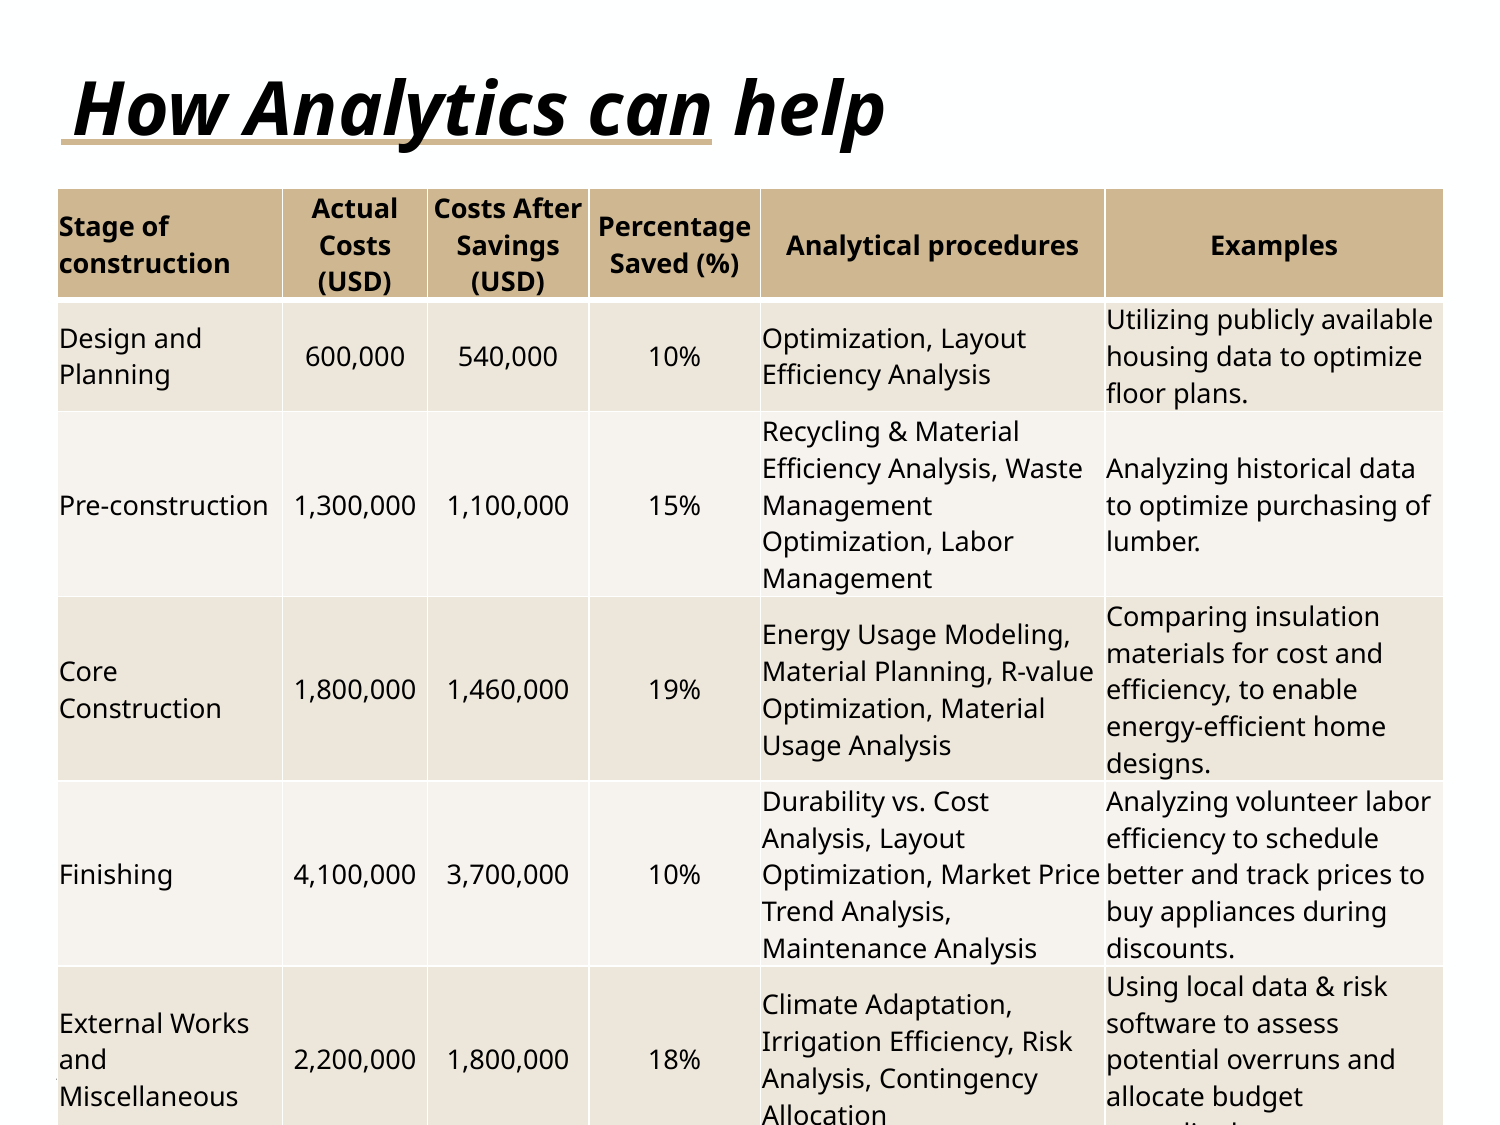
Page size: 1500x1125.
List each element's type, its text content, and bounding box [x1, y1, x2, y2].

table_header Stage of construction [58, 189, 282, 297]
table_cell 1,800,000 [283, 597, 427, 780]
table_cell Pre-construction [58, 412, 282, 596]
table_cell Recycling & Material Efficiency Analysis, Waste Management Optimization, Labor Management [761, 412, 1104, 596]
table_cell Energy Usage Modeling, Material Planning, R-value Optimization, Material Usage Analysis [761, 597, 1104, 780]
table_cell Analyzing historical data to optimize purchasing of lumber. [1106, 412, 1443, 596]
table_cell 4,100,000 [283, 782, 427, 965]
table_header Analytical procedures [761, 189, 1104, 297]
table_cell Optimization, Layout Efficiency Analysis [761, 303, 1104, 411]
table_cell 600,000 [283, 303, 427, 411]
table_cell Design and Planning [58, 303, 282, 411]
table_cell 3,700,000 [428, 782, 588, 965]
table_cell 2,200,000 [283, 967, 427, 1125]
table_cell 540,000 [428, 303, 588, 411]
table_cell 18% [590, 967, 760, 1125]
table_cell Using local data & risk software to assess potential overruns and allocate budget accordingly [1106, 967, 1443, 1125]
table_cell Core Construction [58, 597, 282, 780]
table_header Percentage Saved (%) [590, 189, 760, 297]
table_header Actual Costs (USD) [283, 189, 427, 297]
table_cell 19% [590, 597, 760, 780]
table_header Examples [1106, 189, 1443, 297]
table_cell Analyzing volunteer labor efficiency to schedule better and track prices to buy appliances during discounts. [1106, 782, 1443, 965]
table_cell 15% [590, 412, 760, 596]
table_cell Finishing [58, 782, 282, 965]
table_cell 10% [590, 782, 760, 965]
table_cell 10% [590, 303, 760, 411]
table_cell Utilizing publicly available housing data to optimize floor plans. [1106, 303, 1443, 411]
table_cell 1,300,000 [283, 412, 427, 596]
table_cell External Works and Miscellaneous [58, 967, 282, 1125]
table_header Costs After Savings (USD) [428, 189, 588, 297]
title How Analytics can help [57, 63, 1444, 160]
table_cell Durability vs. Cost Analysis, Layout Optimization, Market Price Trend Analysis, Maintenance Analysis [761, 782, 1104, 965]
table_cell Comparing insulation materials for cost and efficiency, to enable energy-efficient home designs. [1106, 597, 1443, 780]
table_cell Climate Adaptation, Irrigation Efficiency, Risk Analysis, Contingency Allocation [761, 967, 1104, 1125]
table_cell 1,800,000 [428, 967, 588, 1125]
table_cell 1,460,000 [428, 597, 588, 780]
table_cell 1,100,000 [428, 412, 588, 596]
